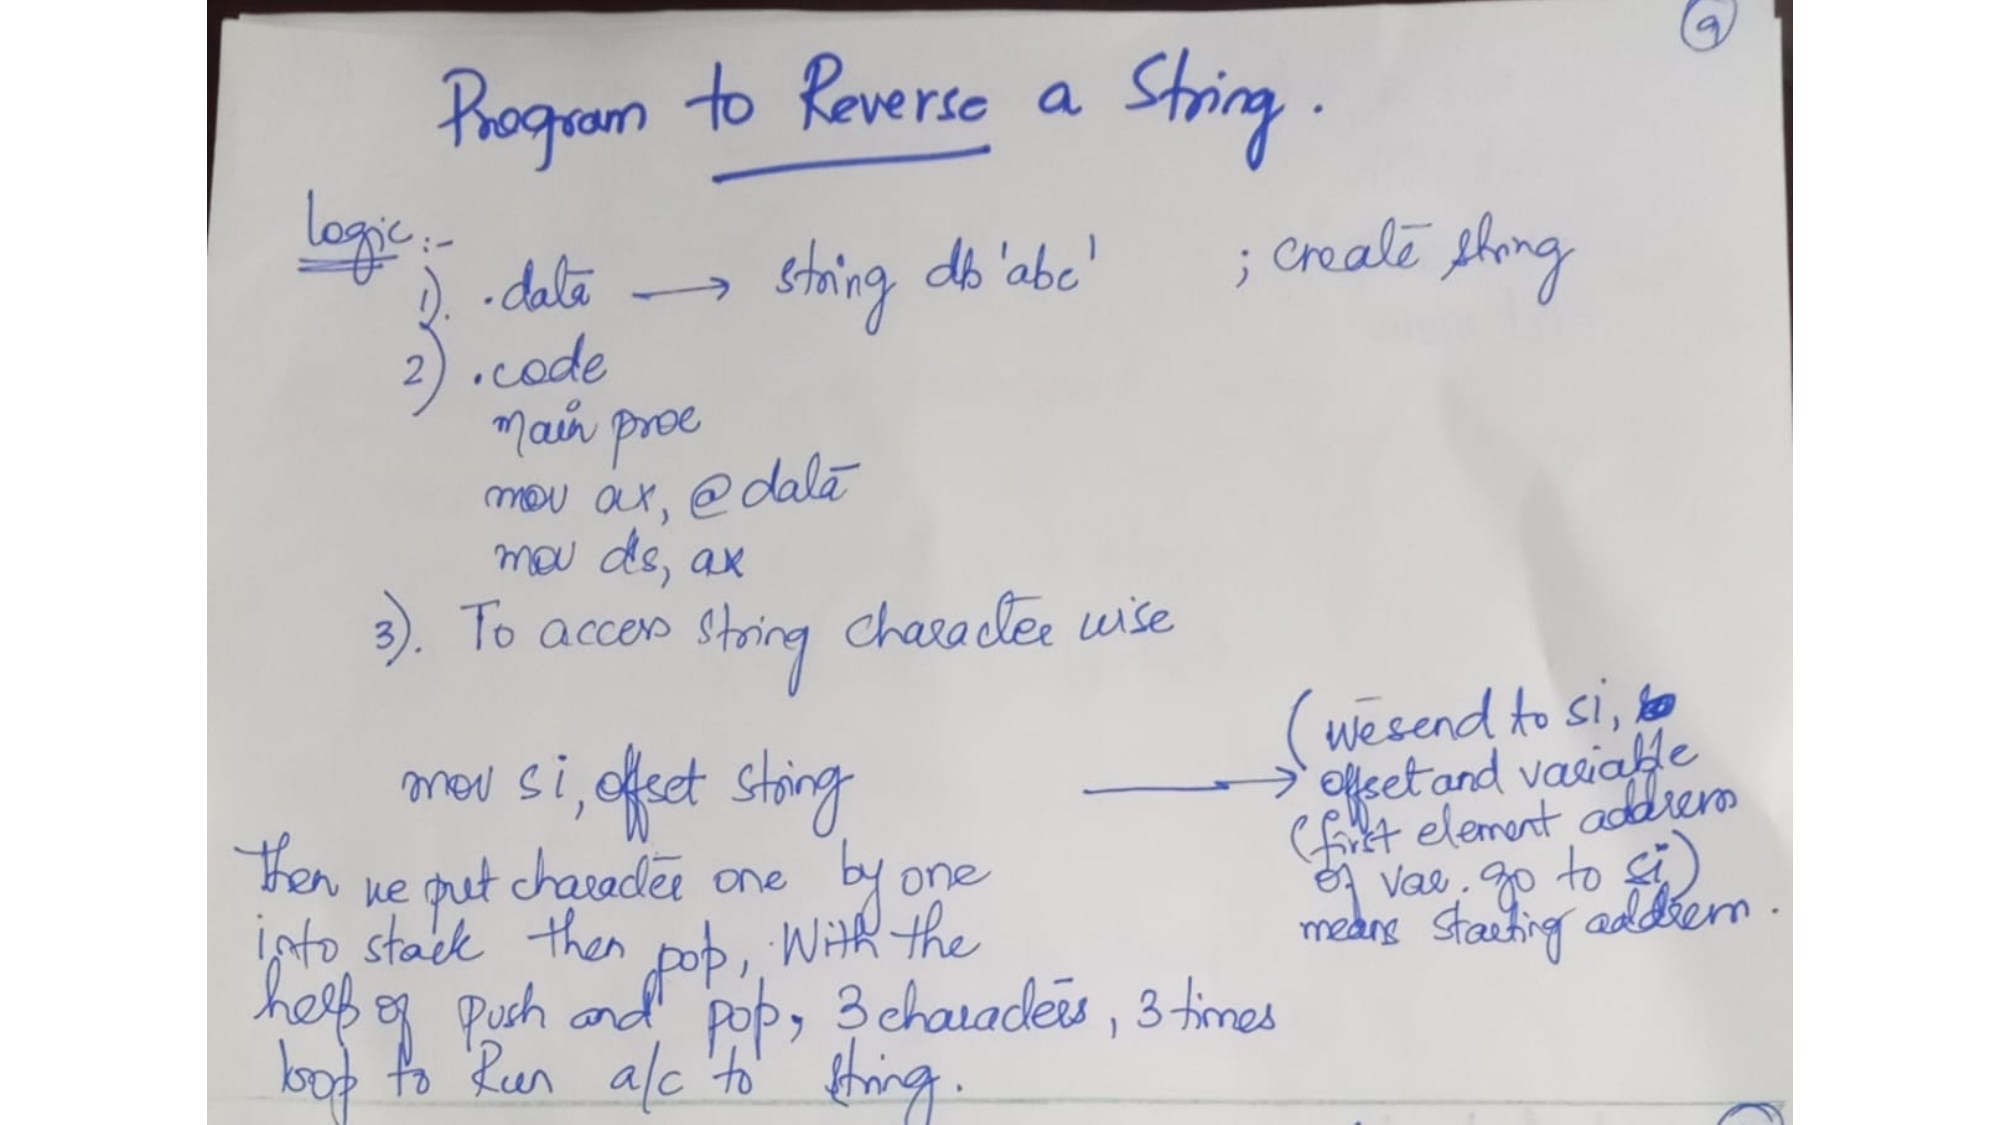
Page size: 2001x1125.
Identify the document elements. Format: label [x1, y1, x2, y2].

picture [207, 0, 1793, 1125]
